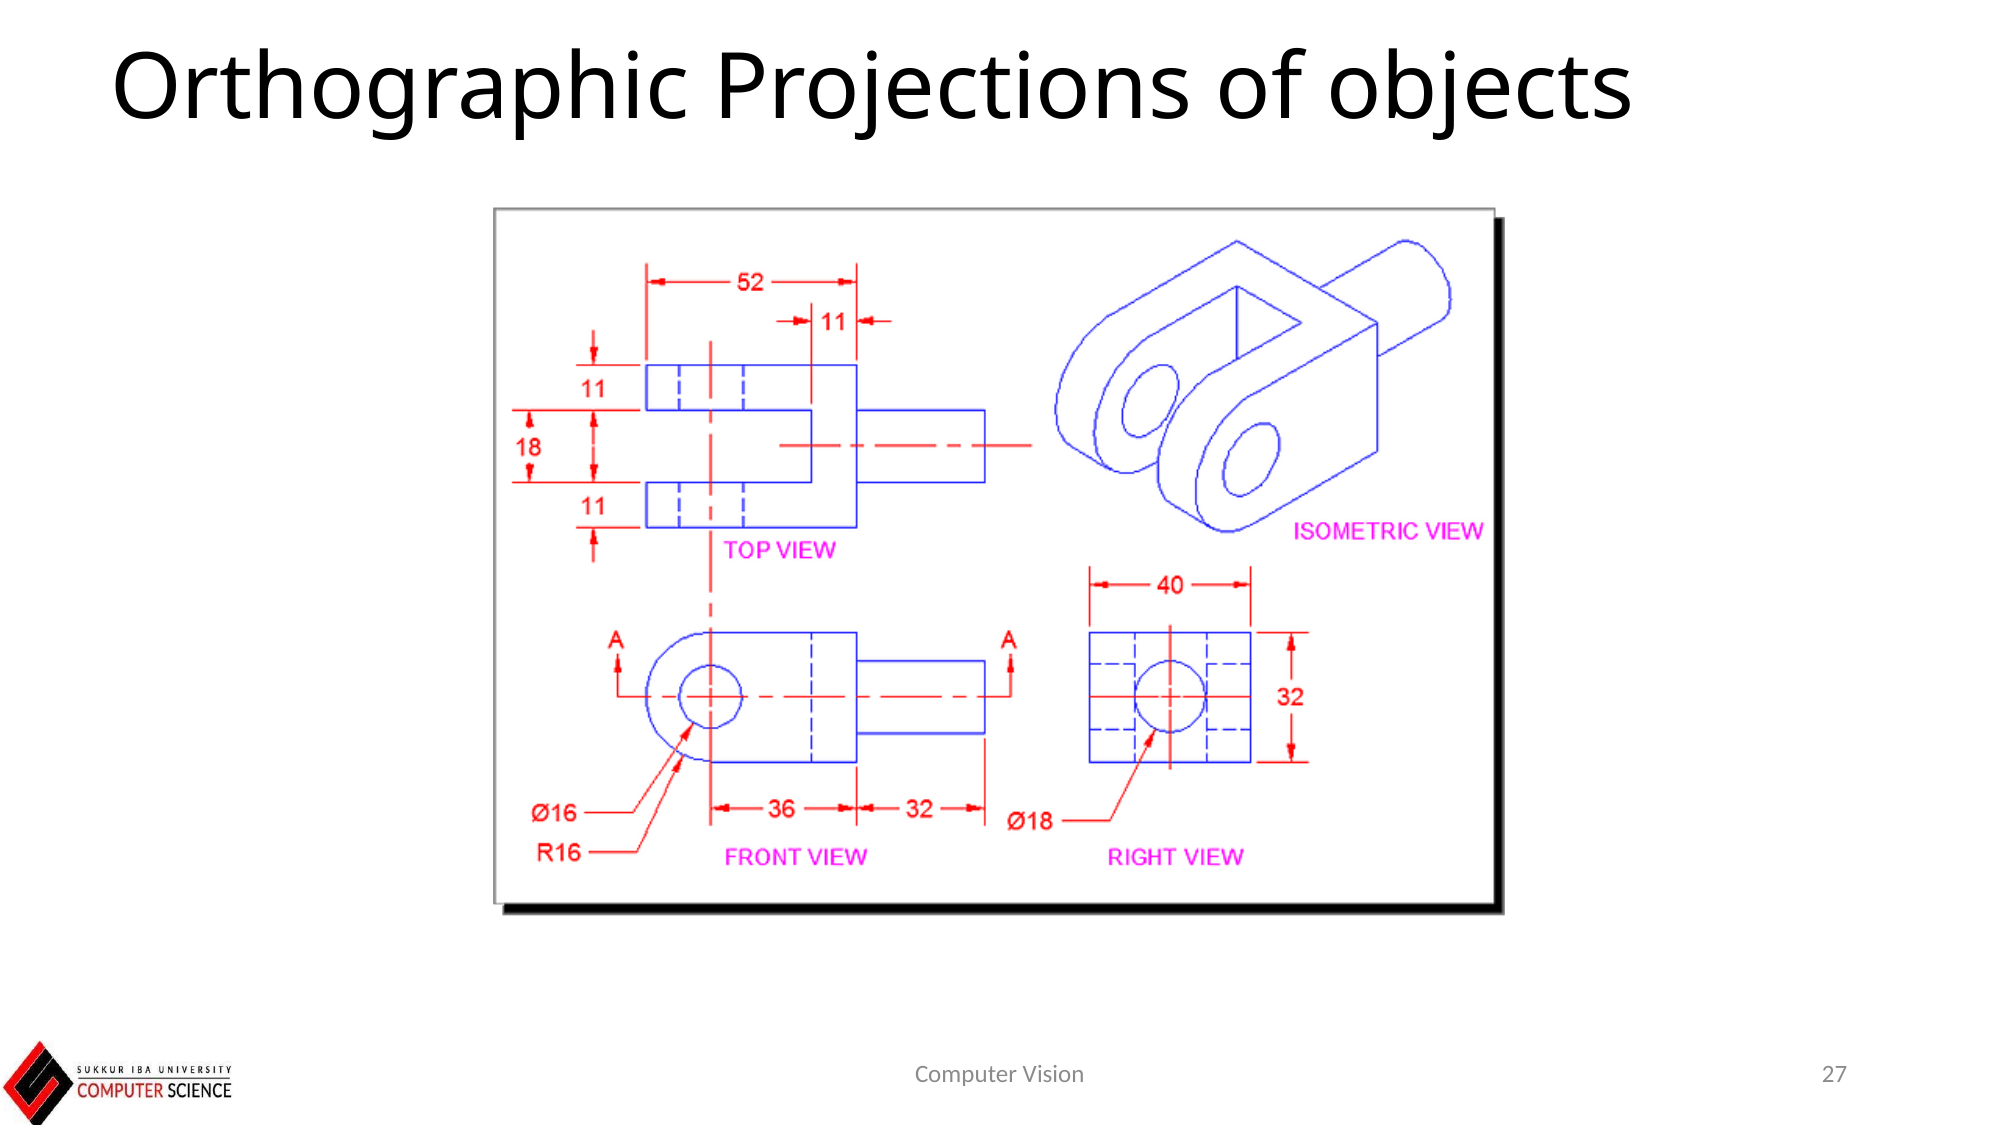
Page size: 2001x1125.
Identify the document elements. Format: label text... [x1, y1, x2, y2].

picture [1, 1040, 233, 1125]
footer Computer Vision [662, 1042, 1338, 1103]
picture [492, 205, 1508, 920]
slide_number 27 [1412, 1042, 1863, 1103]
title Orthographic Projections of objects [0, 0, 2000, 178]
